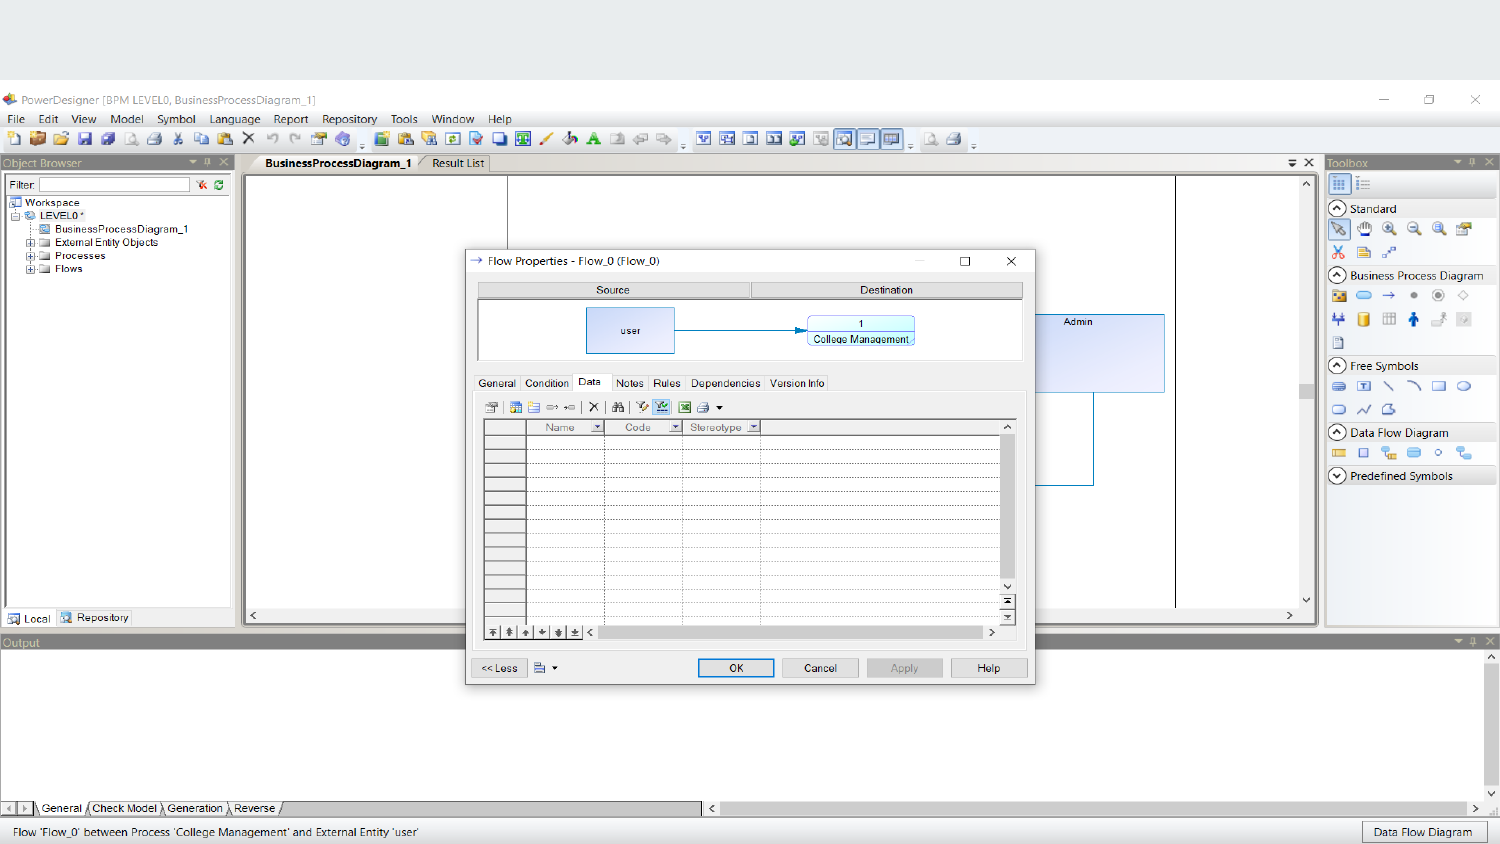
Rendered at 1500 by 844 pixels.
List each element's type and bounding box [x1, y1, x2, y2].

picture [0, 89, 1500, 844]
